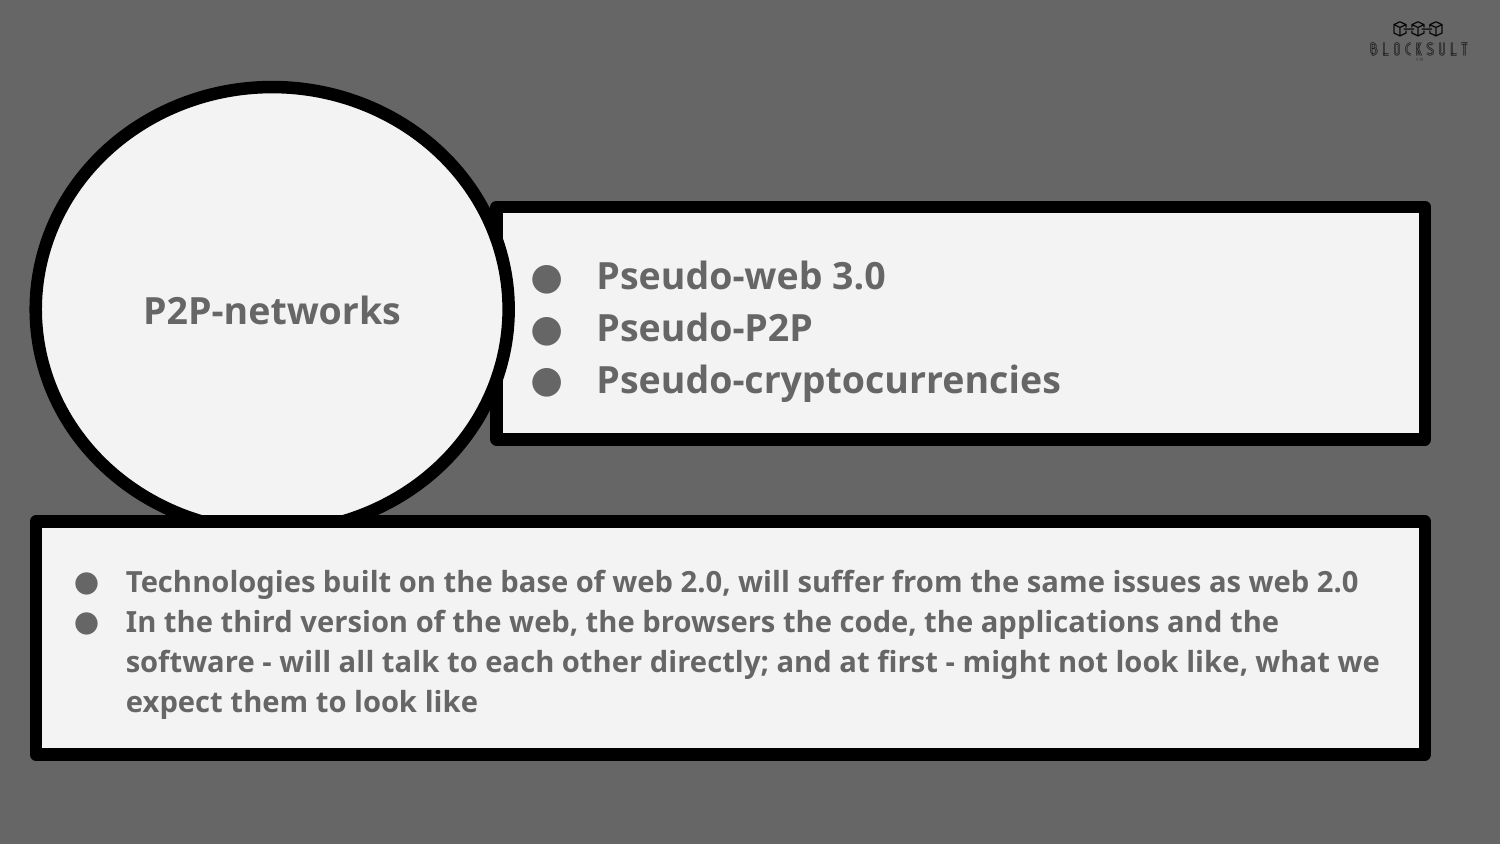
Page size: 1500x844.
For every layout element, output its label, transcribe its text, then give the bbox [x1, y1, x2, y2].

text_box Technologies built on the base of web 2.0, will suffer from the same issues as web 2.0 In the third version of the web, the browsers the code, the applications and the software - will all talk to each other directly; and at first - might not look like, what we expect them to look like [35, 521, 1425, 755]
picture [1329, 0, 1500, 108]
text_box P2P-networks [35, 87, 509, 521]
text_box Pseudo-web 3.0 Pseudo-P2P Pseudo-cryptocurrencies [496, 206, 1425, 440]
